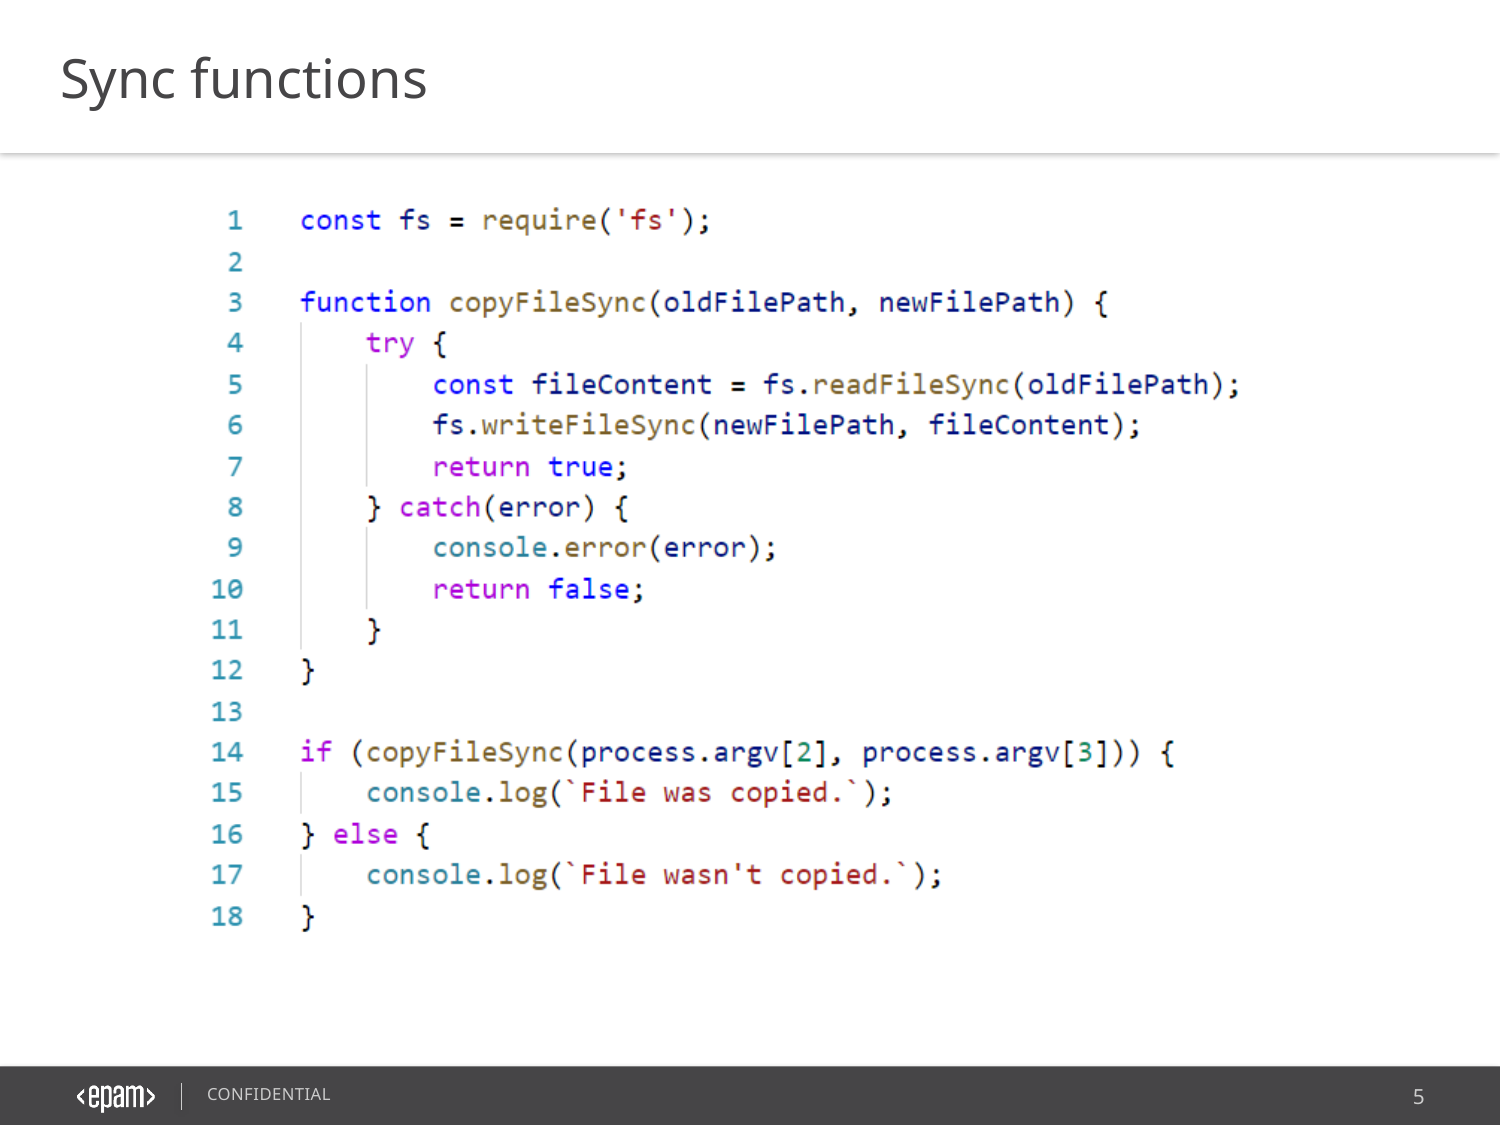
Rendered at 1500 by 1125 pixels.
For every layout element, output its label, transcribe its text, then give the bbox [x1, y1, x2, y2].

list Sync functions [0, 0, 1500, 153]
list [196, 200, 1287, 944]
picture [76, 1085, 155, 1113]
